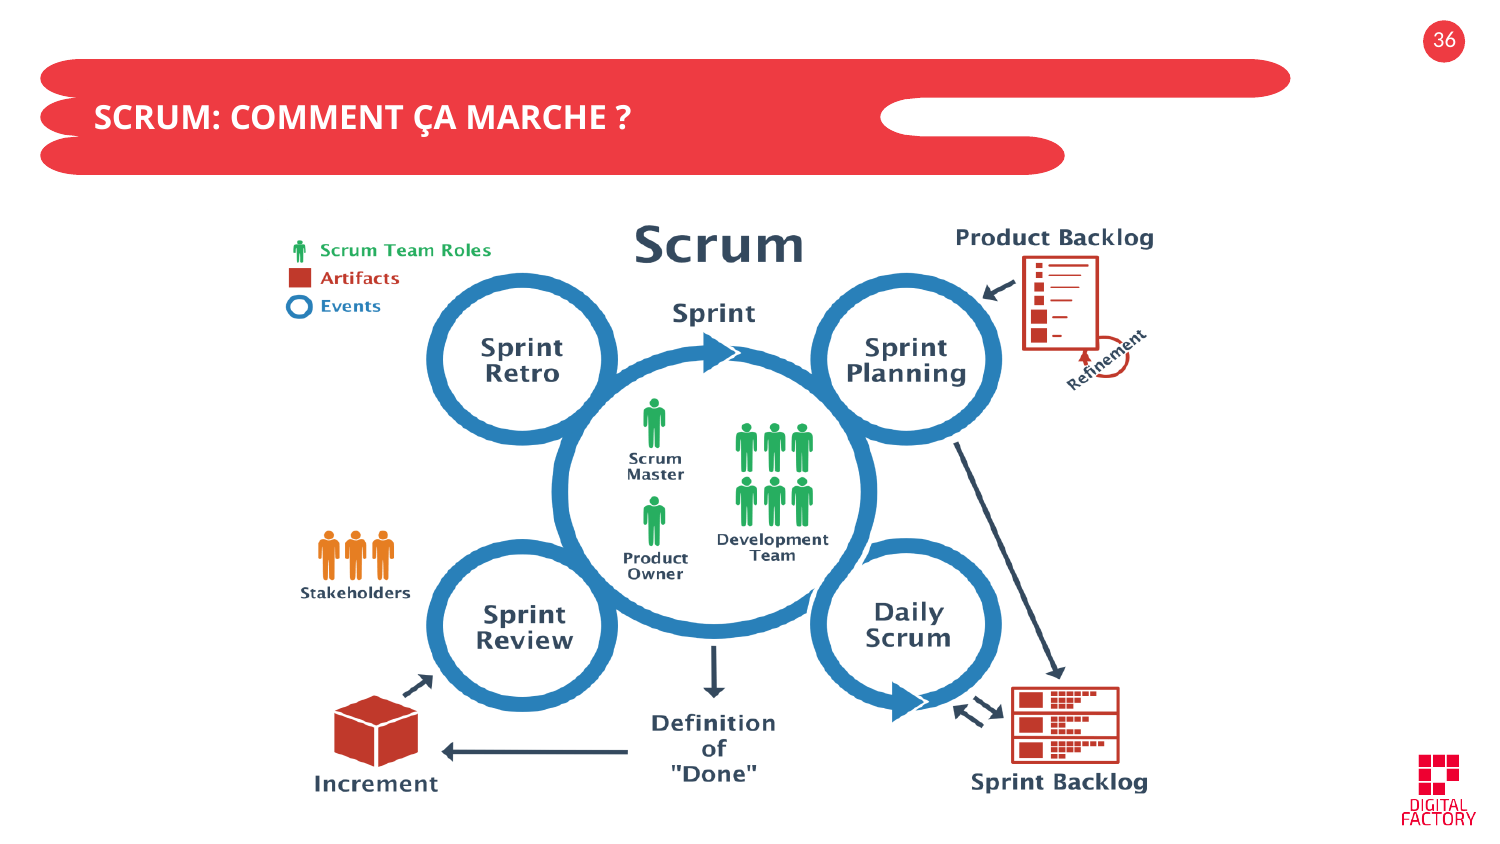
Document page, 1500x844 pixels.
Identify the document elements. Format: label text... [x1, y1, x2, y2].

picture [267, 209, 1171, 802]
text_box [39, 58, 1292, 176]
picture [1400, 751, 1478, 829]
text_box SCRUM: COMMENT ÇA MARCHE ? [93, 93, 977, 185]
